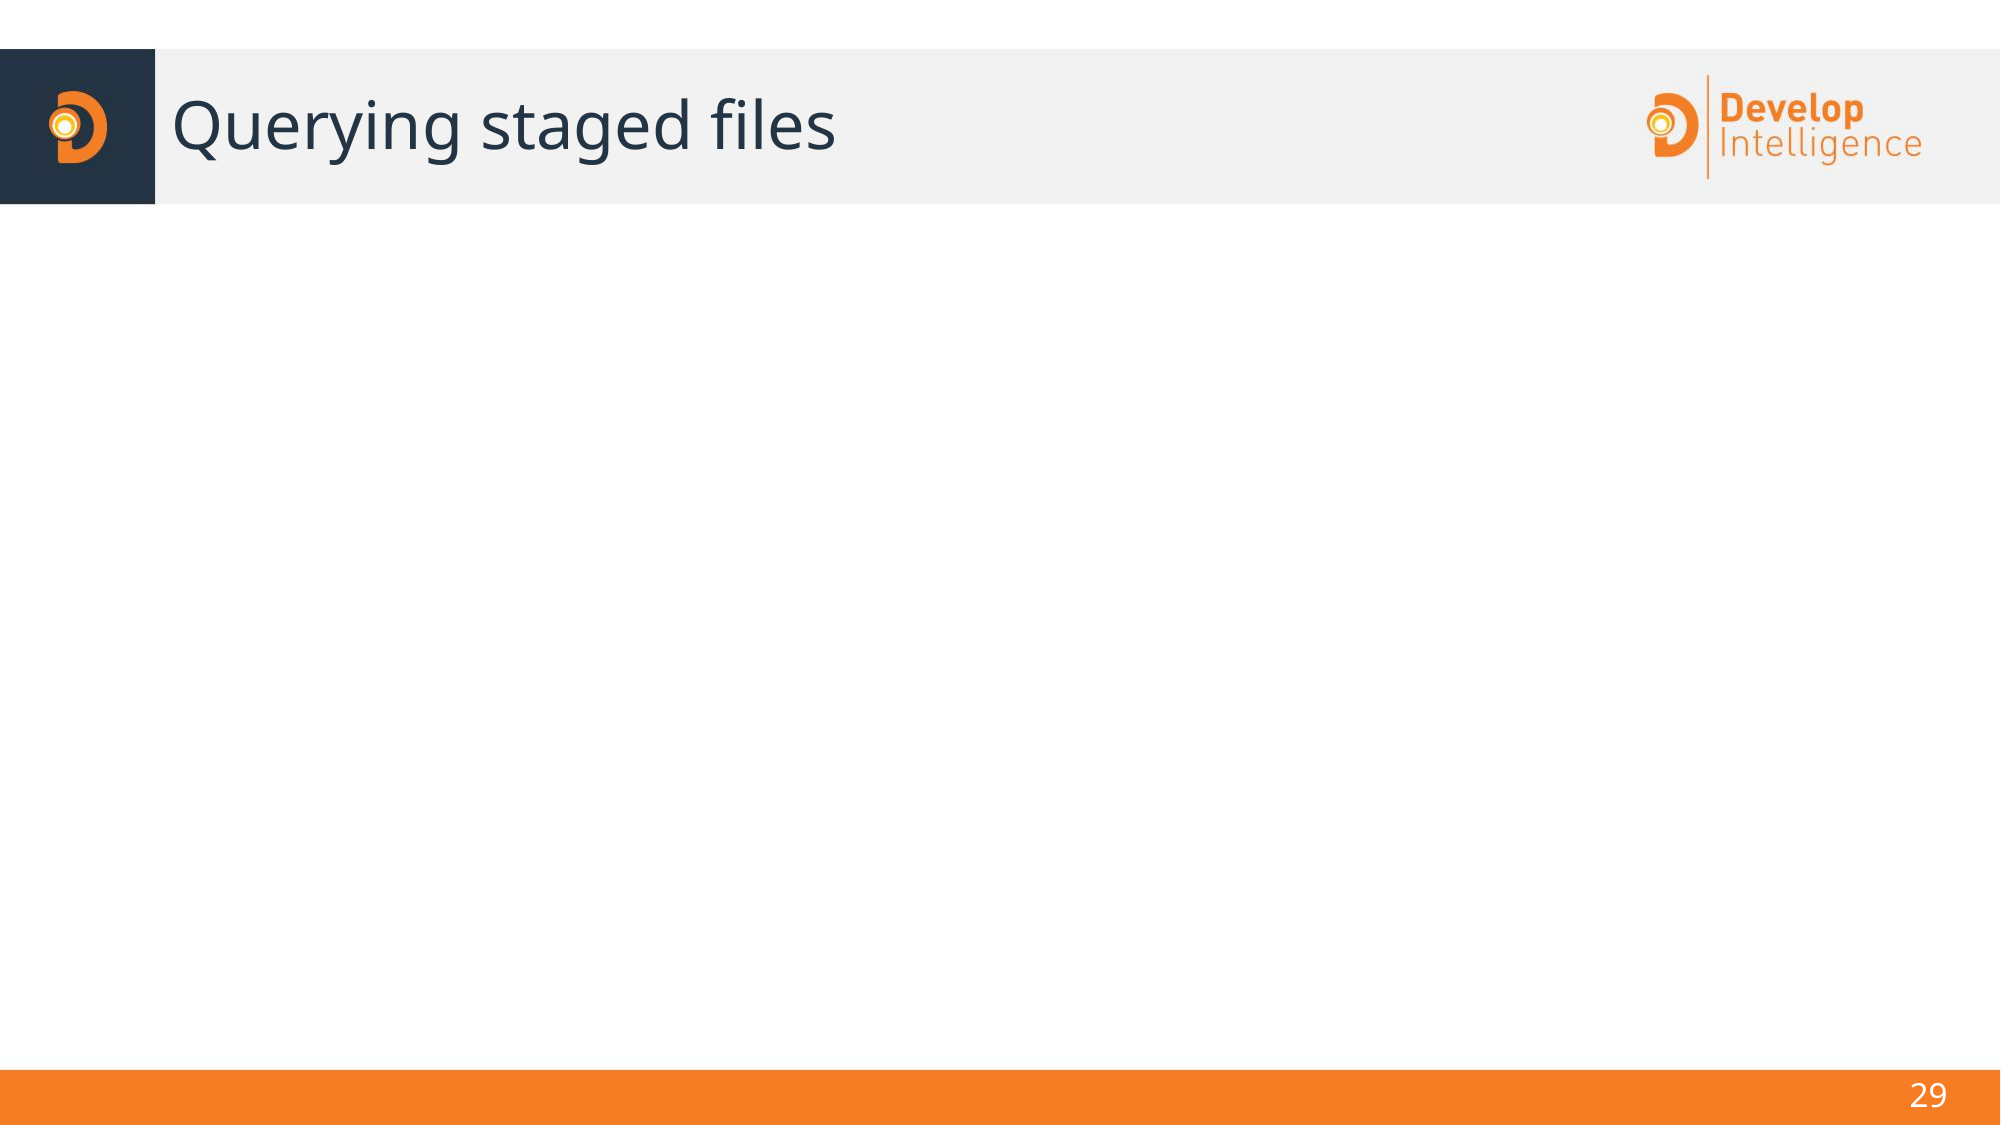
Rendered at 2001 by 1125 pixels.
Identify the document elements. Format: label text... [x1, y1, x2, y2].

picture [0, 0, 2001, 1125]
slide_number 29 [1860, 1072, 1998, 1122]
title Querying staged files [156, 53, 1999, 203]
